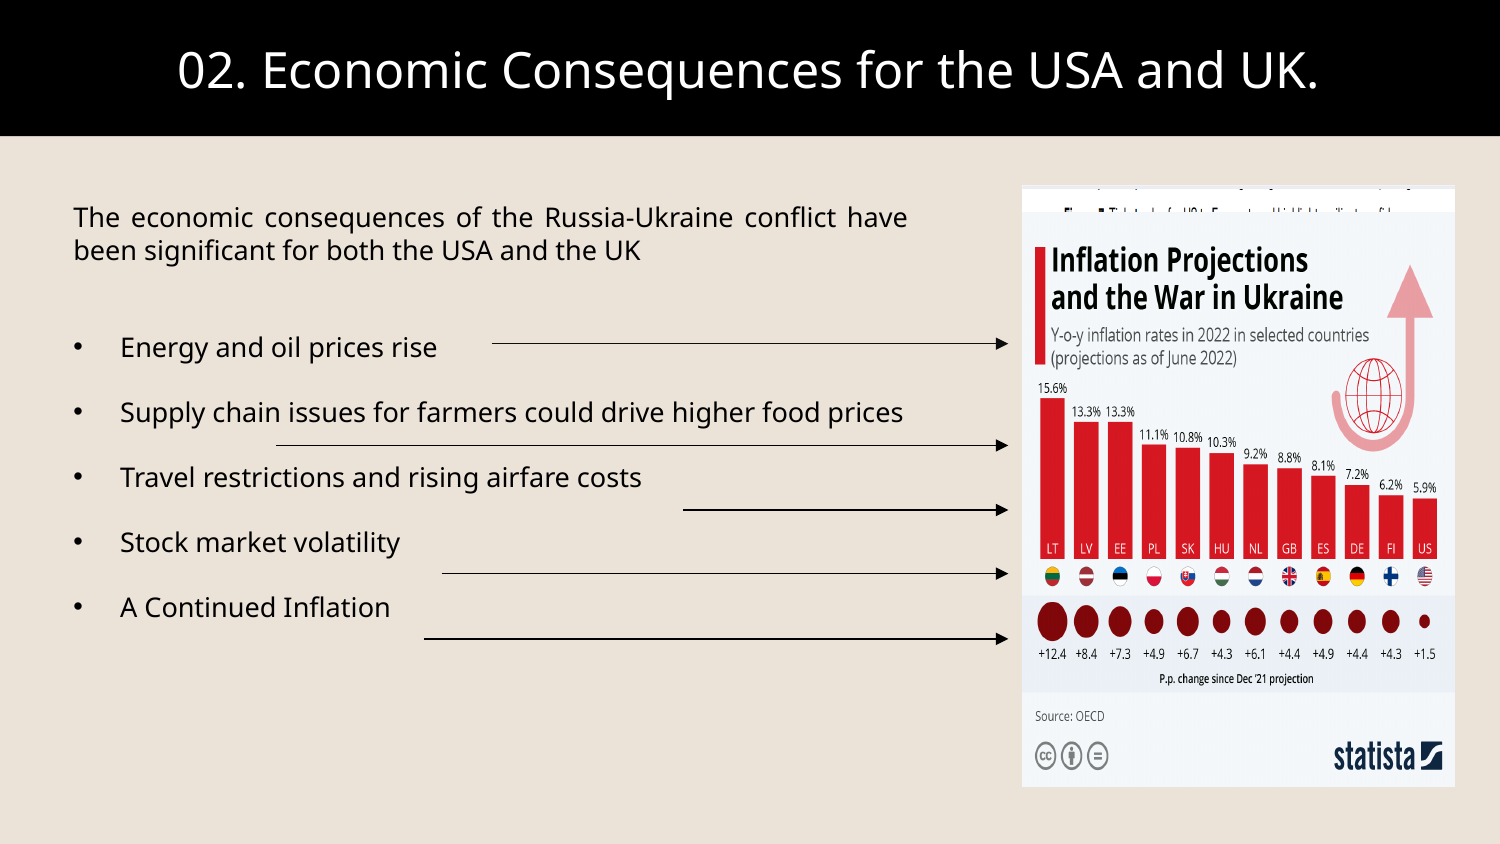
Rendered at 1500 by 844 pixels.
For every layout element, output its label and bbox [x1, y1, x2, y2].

text_box [0, 0, 1500, 844]
picture [1021, 185, 1455, 787]
